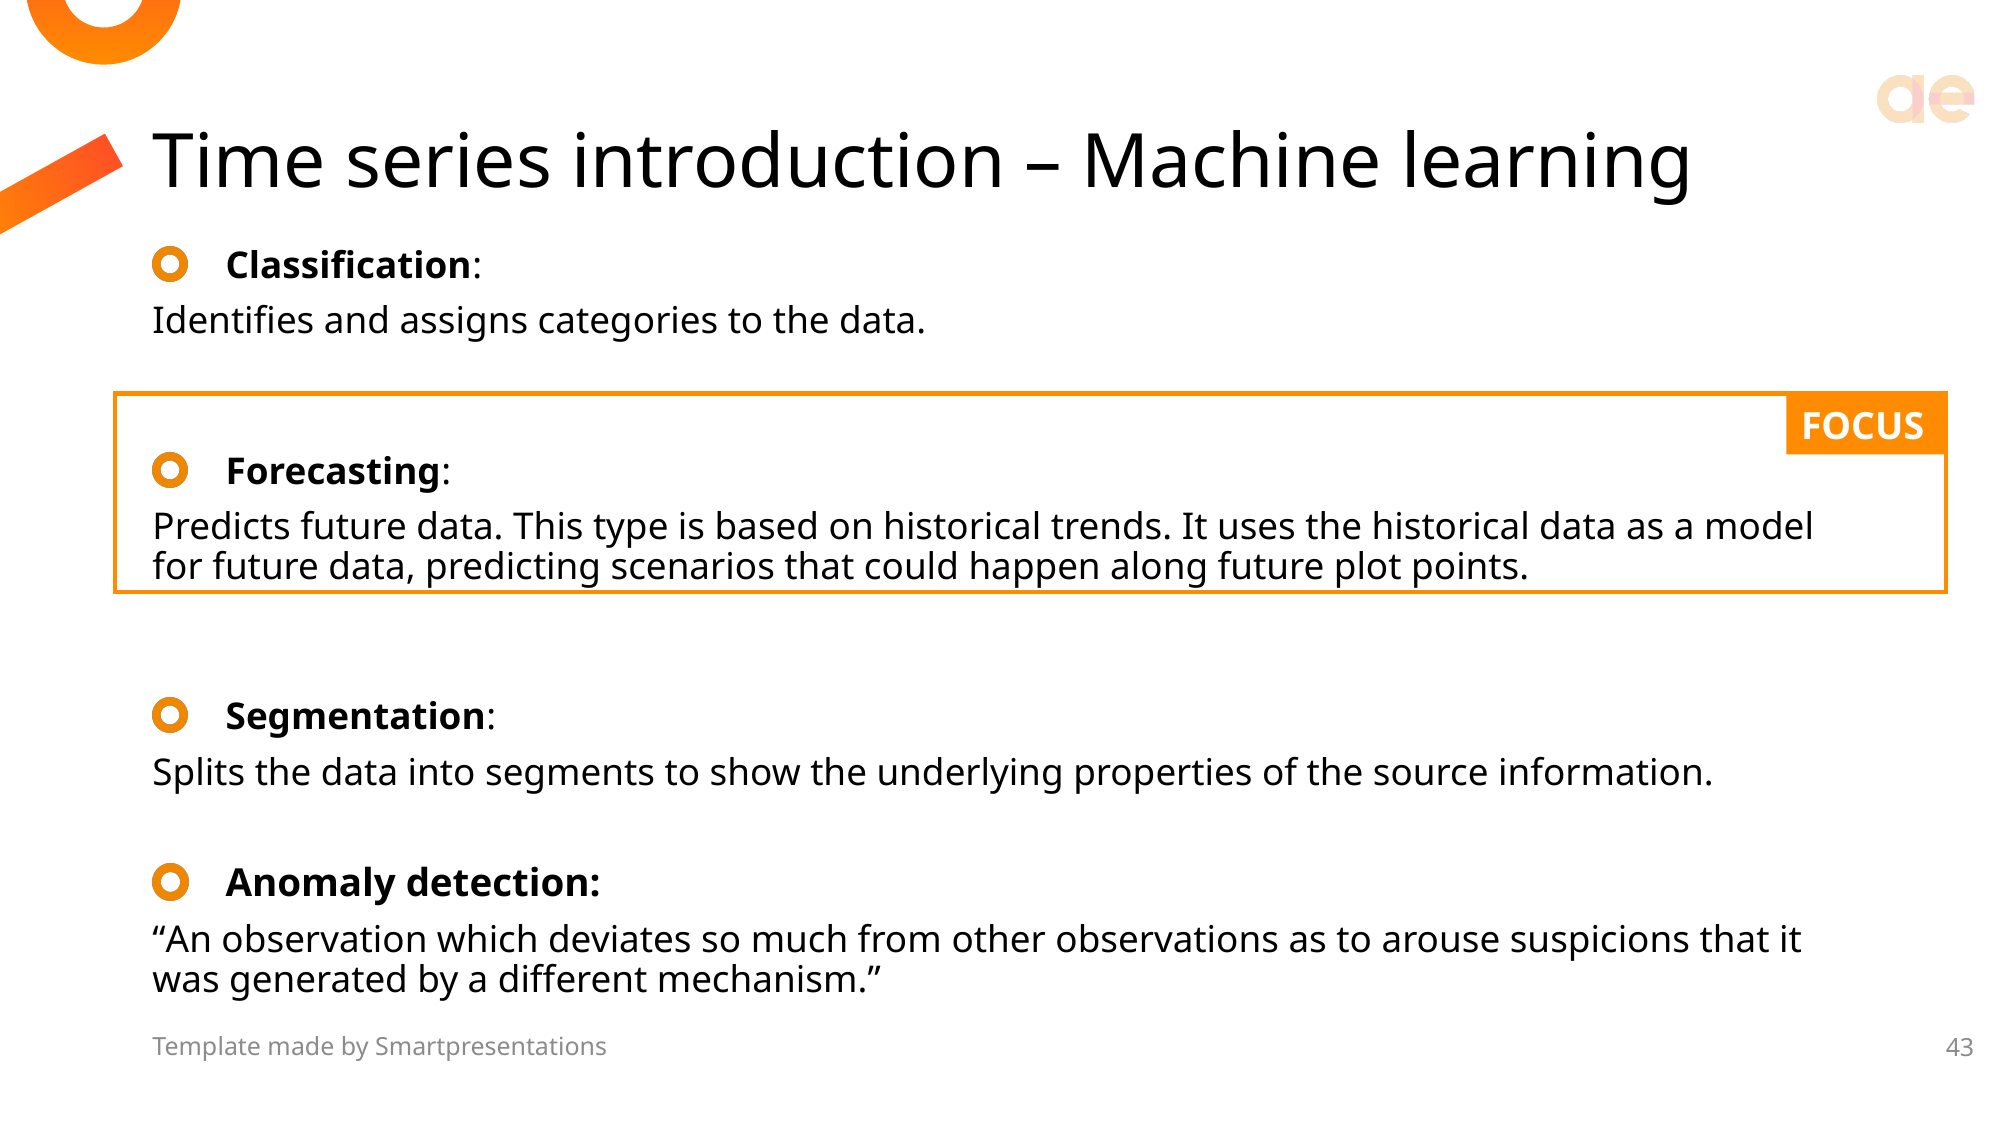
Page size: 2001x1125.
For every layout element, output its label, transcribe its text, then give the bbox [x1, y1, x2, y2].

footer Template made by Smartpresentations [137, 1017, 1615, 1077]
picture [152, 246, 188, 282]
text_box [114, 392, 1947, 593]
title Time series introduction – Machine learning [137, 79, 1863, 212]
picture [1877, 75, 1975, 123]
picture [152, 863, 189, 901]
text_box FOCUS [1786, 394, 1947, 455]
list Classification: Identifies and assigns categories to the data. Forecasting: Predicts future data. This type is based on historical trends. It uses the historical data as a model for future data, predicting scenarios that could happen along future plot points. Segmentation: Splits the data into segments to show the underlying properties of the source information. Anomaly detection: “An observation which deviates so much from other observations as to arouse suspicions that it was generated by a different mechanism.” [137, 593, 1863, 1014]
picture [152, 697, 188, 733]
list Classification: Identifies and assigns categories to the data. Forecasting: Predicts future data. This type is based on historical trends. It uses the historical data as a model for future data, predicting scenarios that could happen along future plot points. Segmentation: Splits the data into segments to show the underlying properties of the source information. Anomaly detection: “An observation which deviates so much from other observations as to arouse suspicions that it was generated by a different mechanism.” [137, 238, 1863, 392]
slide_number 43 [1726, 1019, 1975, 1079]
